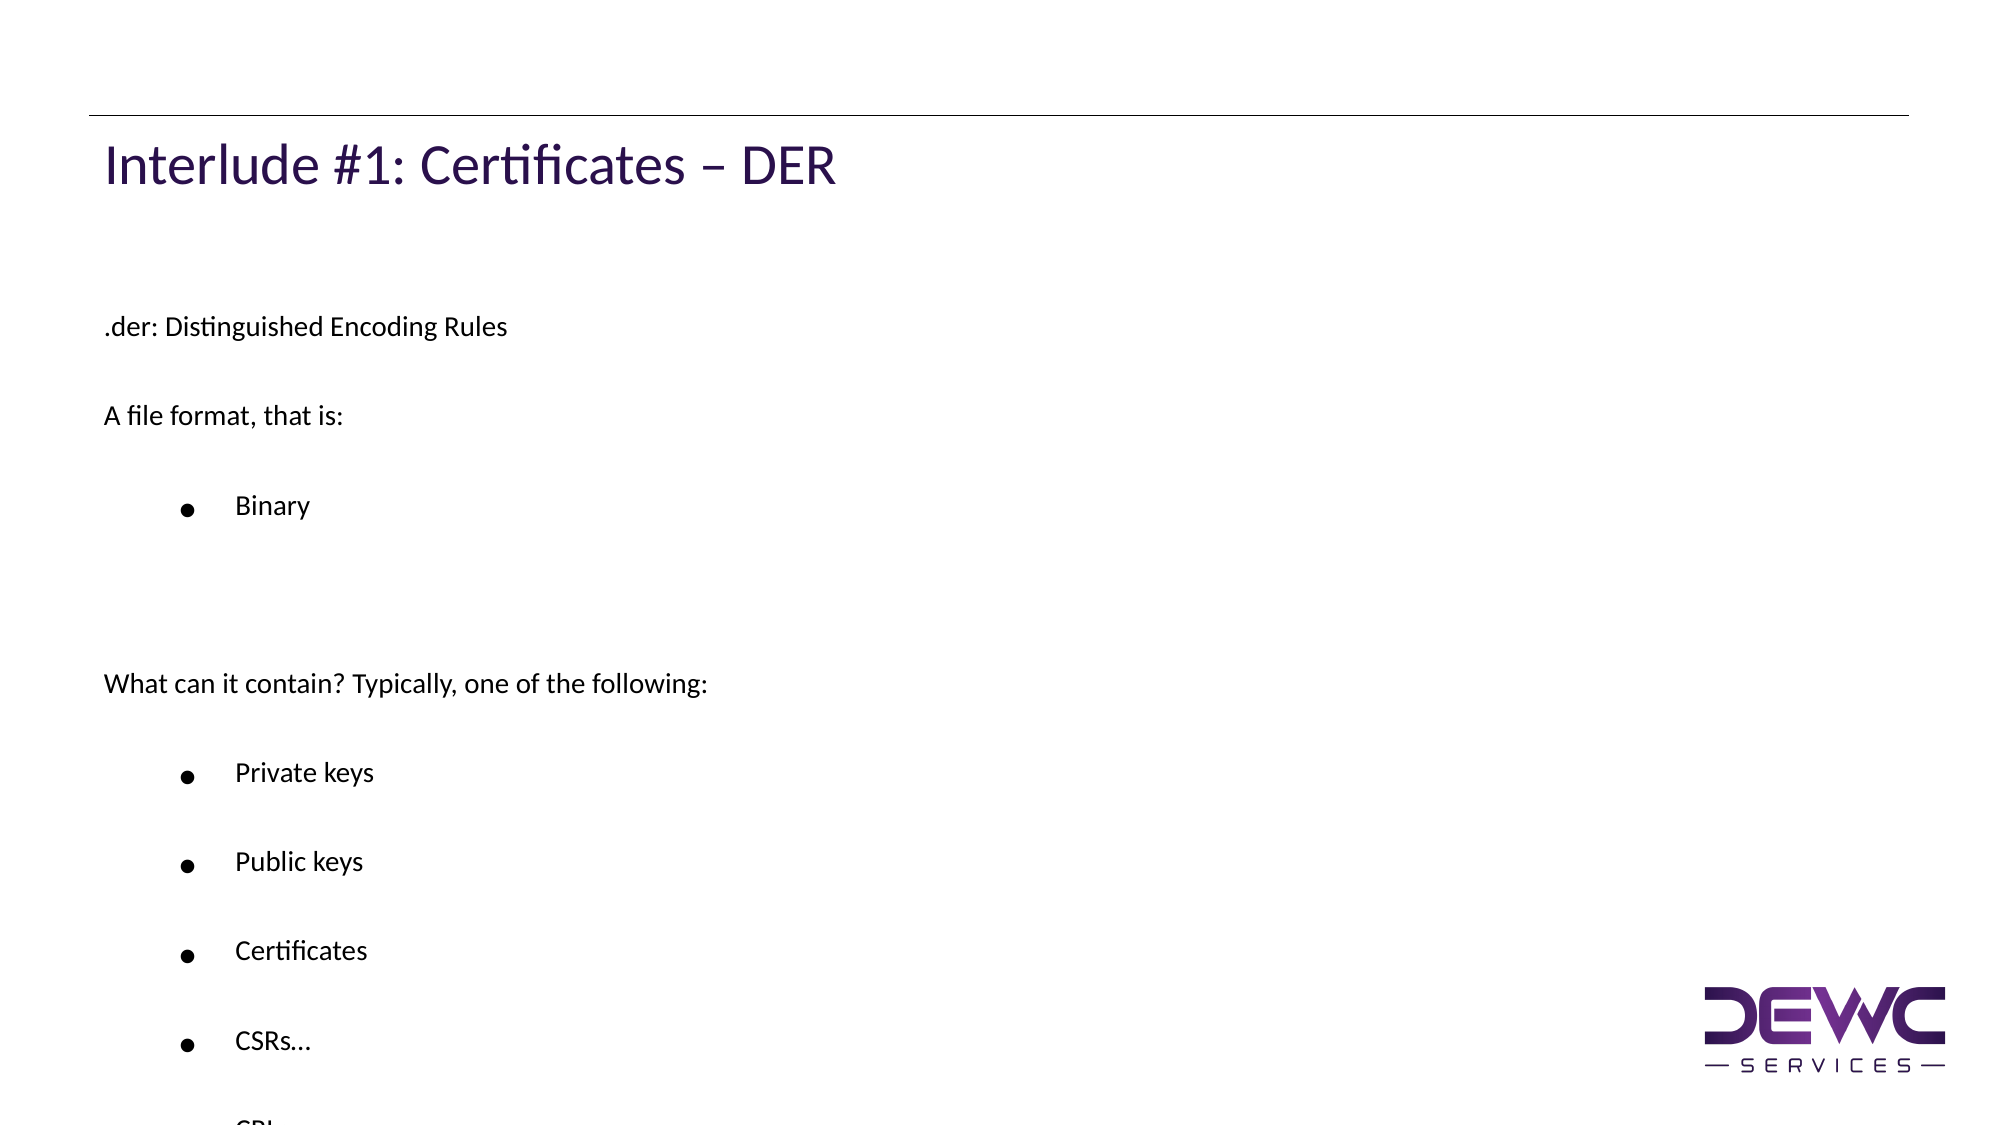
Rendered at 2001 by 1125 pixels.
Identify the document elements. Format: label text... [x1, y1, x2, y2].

text_box Interlude #1: Certificates – DER [89, 118, 1761, 204]
picture [1682, 928, 1968, 1125]
text_box .der: Distinguished Encoding Rules A file format, that is: Binary What can it contain? Typically, one of the following: Private keys Public keys Certificates CSRs… CRLs… … [89, 294, 1844, 1125]
